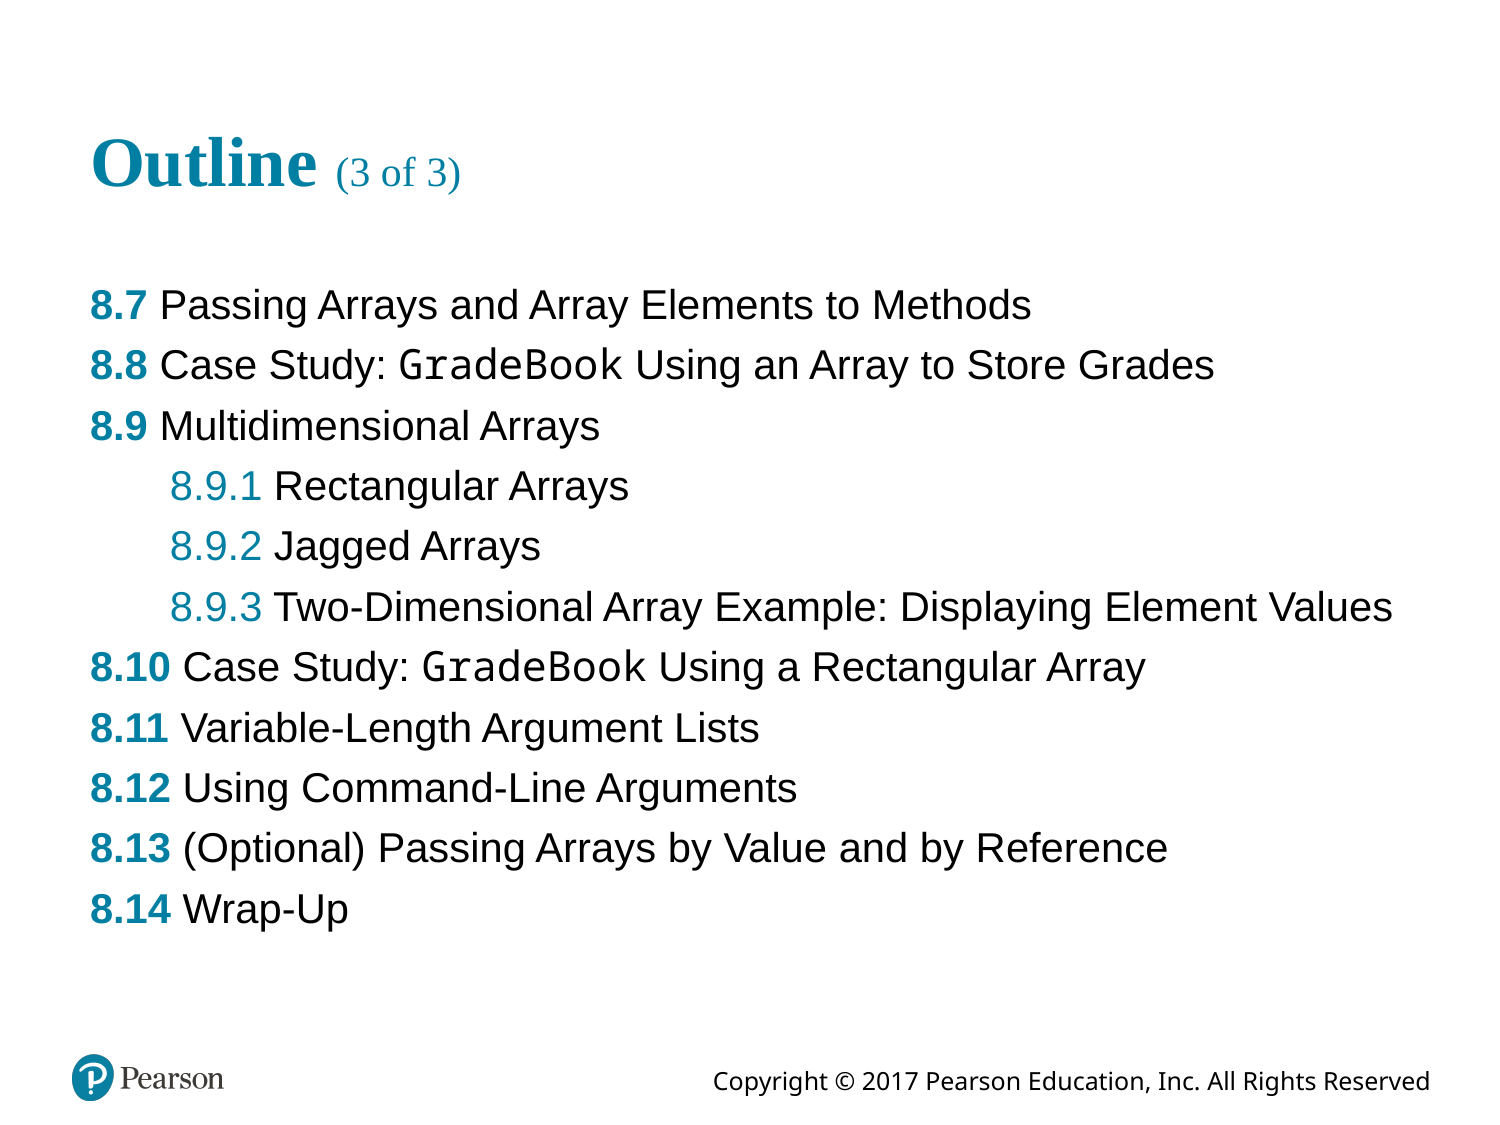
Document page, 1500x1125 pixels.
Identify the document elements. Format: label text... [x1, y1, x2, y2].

picture [72, 1087, 83, 1101]
title Outline (3 of 3) [75, 35, 1425, 216]
picture [80, 1063, 106, 1088]
picture [72, 1054, 88, 1070]
picture [98, 1054, 224, 1101]
list 8.7 Passing Arrays and Array Elements to Methods 8.8 Case Study: GradeBook Using an Array to Store Grades 8.9 Multidimensional Arrays 8.9.1 Rectangular Arrays 8.9.2 Jagged Arrays 8.9.3 Two-Dimensional Array Example: Displaying Element Values 8.10 Case Study: GradeBook Using a Rectangular Array 8.11 Variable-Length Argument Lists 8.12 Using Command-Line Arguments 8.13 (Optional) Passing Arrays by Value and by Reference 8.14 Wrap-Up [75, 262, 1425, 1005]
